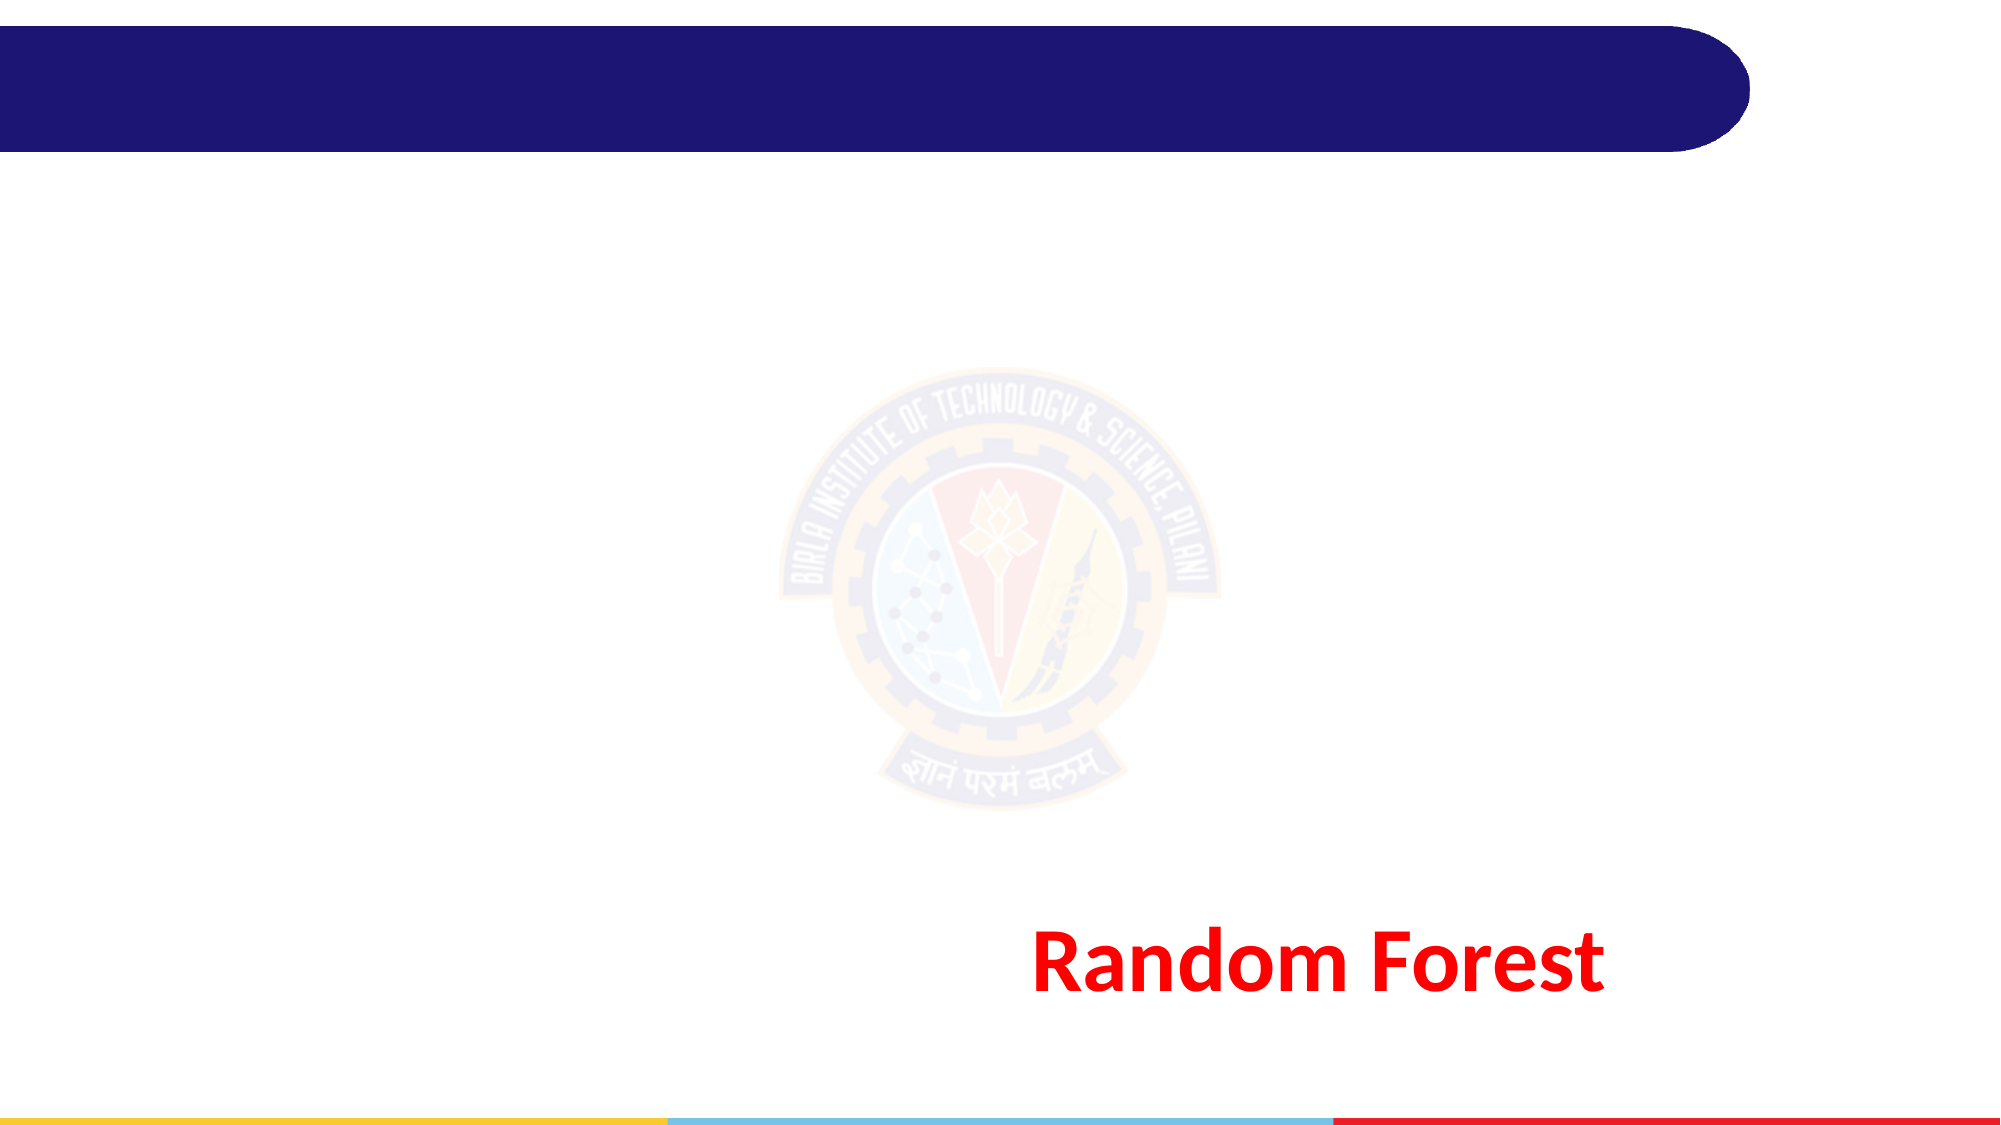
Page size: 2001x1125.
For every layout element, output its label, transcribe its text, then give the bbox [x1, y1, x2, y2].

picture [0, 1118, 2000, 1125]
picture [0, 26, 1750, 152]
title Random Forest [862, 899, 1775, 1025]
